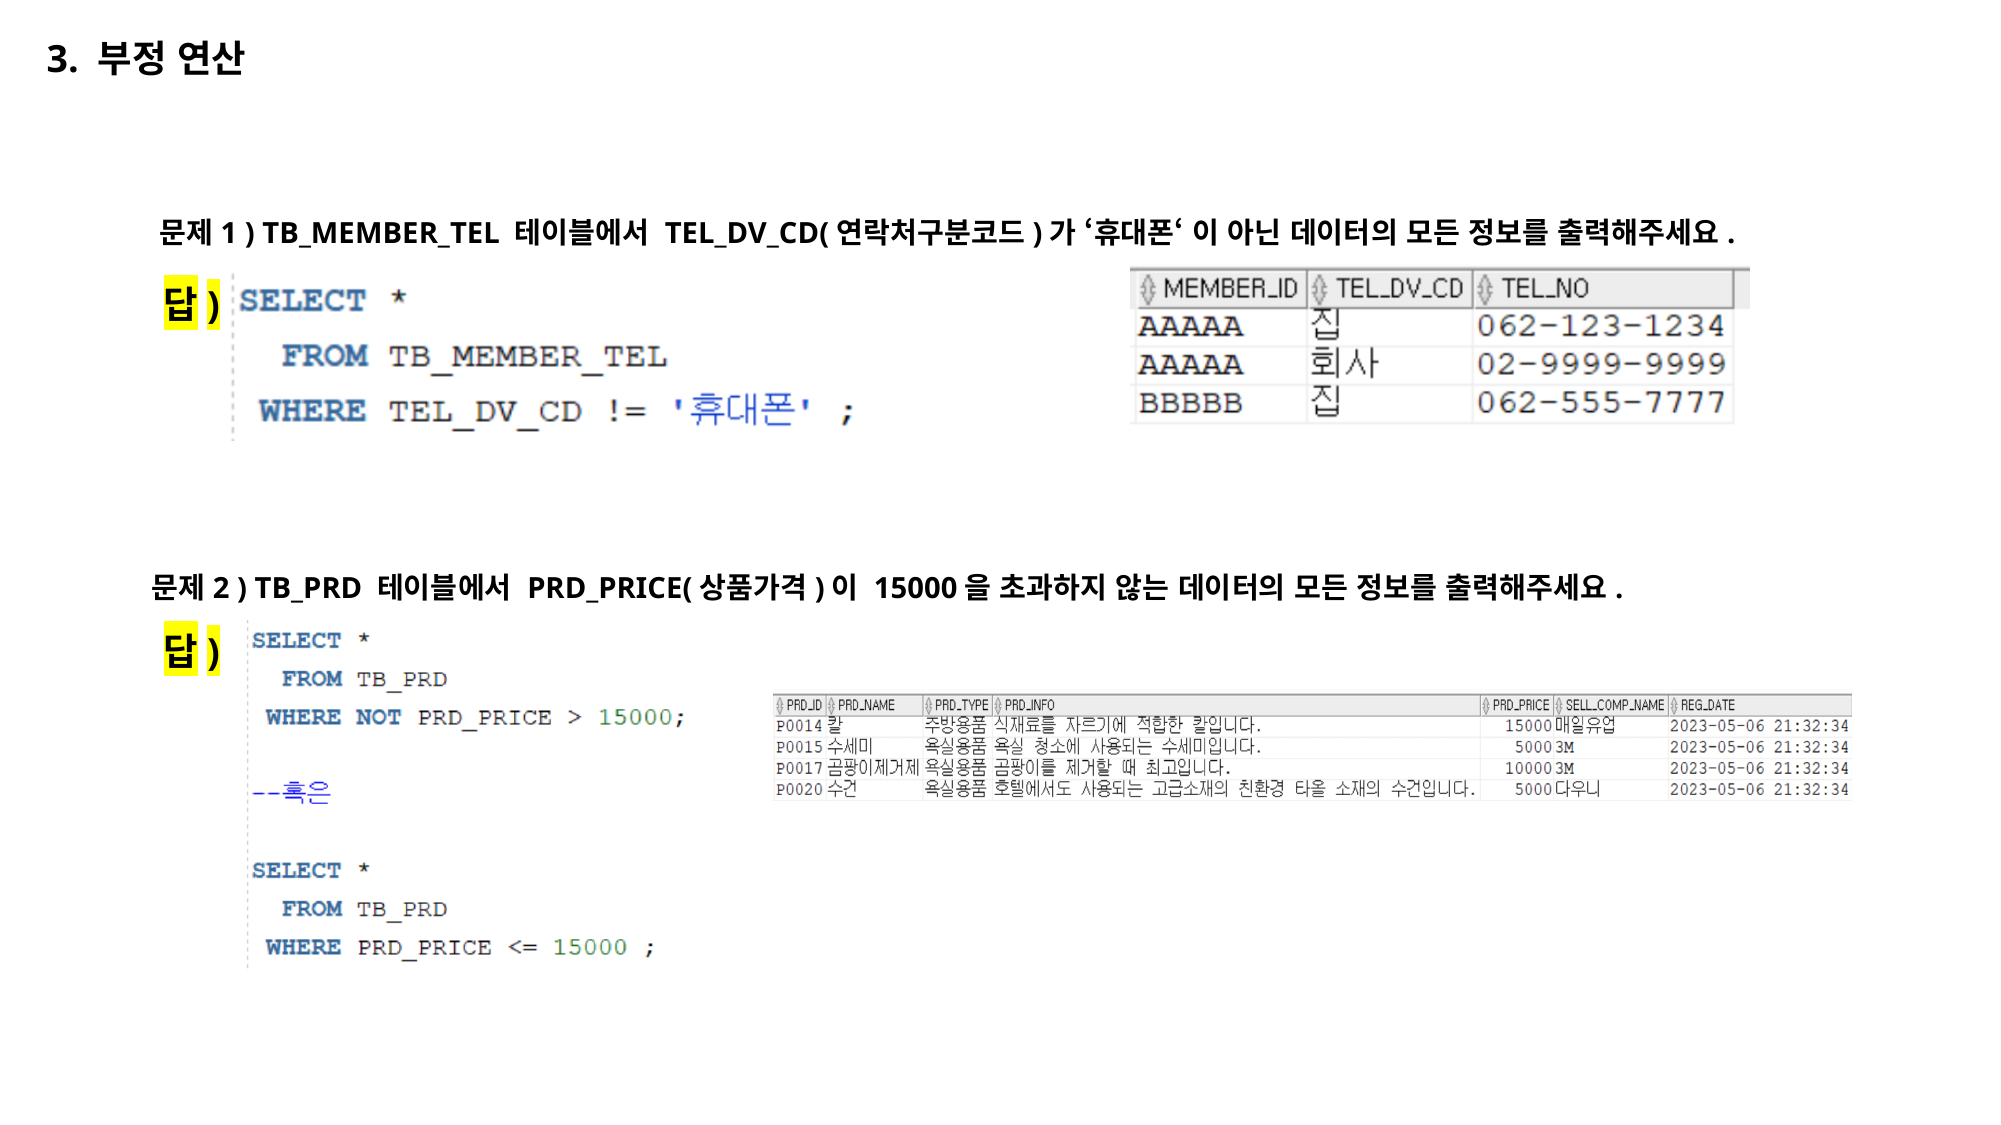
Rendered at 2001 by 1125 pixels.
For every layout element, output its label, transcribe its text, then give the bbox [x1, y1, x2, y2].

picture [225, 270, 876, 441]
text_box 답) [148, 620, 244, 680]
picture [244, 620, 706, 972]
text_box 문제2 ) TB_PRD 테이블에서 PRD_PRICE(상품가격)이 15000을 초과하지 않는 데이터의 모든 정보를 출력해주세요. [137, 562, 1639, 613]
text_box 문제1 ) TB_MEMBER_TEL 테이블에서 TEL_DV_CD(연락처구분코드)가 ‘휴대폰‘ 이 아닌 데이터의 모든 정보를 출력해주세요. [144, 207, 1751, 258]
picture [1130, 263, 1750, 434]
text_box 3. 부정 연산 [31, 27, 529, 87]
text_box 답) [148, 273, 225, 334]
picture [772, 689, 1852, 801]
